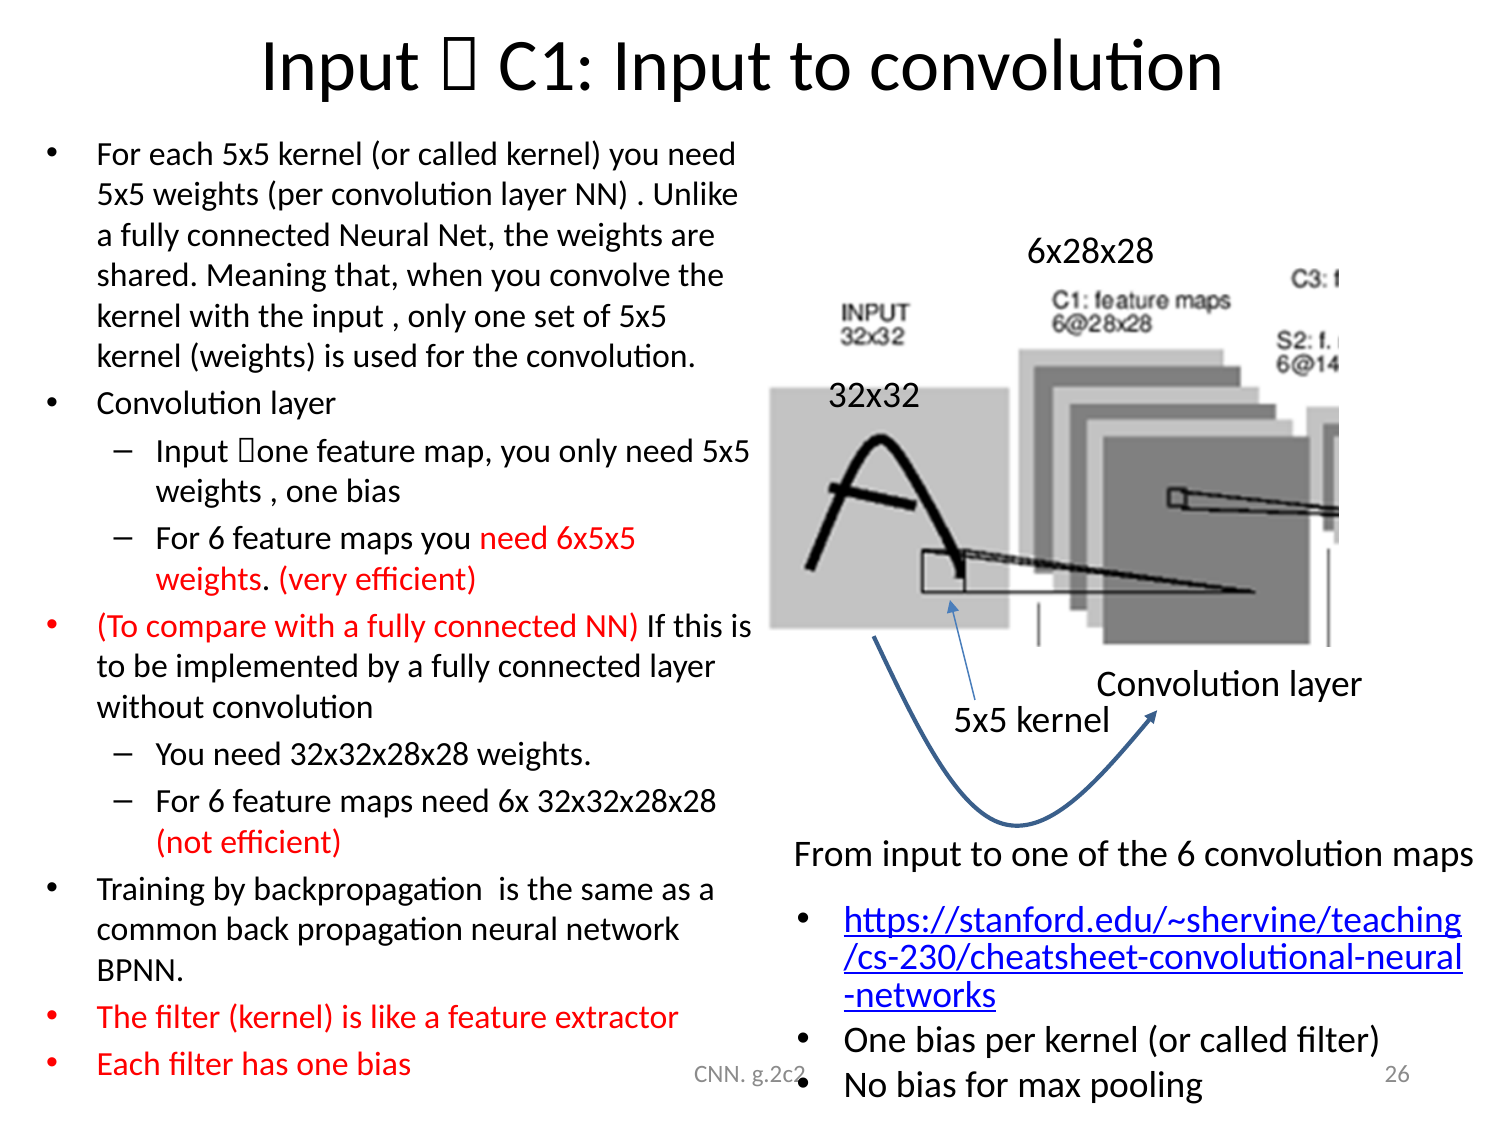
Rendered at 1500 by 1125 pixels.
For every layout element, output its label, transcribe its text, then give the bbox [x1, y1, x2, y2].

text_box From input to one of the 6 convolution maps [779, 822, 1490, 882]
title Input  C1: Input to convolution [67, 8, 1418, 113]
text_box [879, 654, 1158, 822]
list For each 5x5 kernel (or called kernel) you need 5x5 weights (per convolution layer NN) . Unlike a fully connected Neural Net, the weights are shared. Meaning that, when you convolve the kernel with the input , only one set of 5x5 kernel (weights) is used for the convolution. Convolution layer Input one feature map, you only need 5x5 weights , one bias For 6 feature maps you need 6x5x5 weights. (very efficient) (To compare with a fully connected NN) If this is to be implemented by a fully connected layer without convolution You need 32x32x28x28 weights. For 6 feature maps need 6x 32x32x28x28 (not efficient) Training by backpropagation is the same as a common back propagation neural network BPNN. The filter (kernel) is like a feature extractor Each filter has one bias [31, 124, 768, 1125]
text_box https://stanford.edu/~shervine/teaching/cs-230/cheatsheet-convolutional-neural-networks One bias per kernel (or called filter) No bias for max pooling [781, 887, 1482, 1037]
text_box Convolution layer [1081, 651, 1378, 711]
footer CNN. g.2c2 [512, 1042, 988, 1103]
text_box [949, 599, 976, 701]
picture [752, 267, 1339, 647]
text_box 5x5 kernel [938, 687, 1126, 748]
slide_number 26 [1074, 1042, 1425, 1103]
text_box 6x28x28 [1012, 218, 1170, 266]
